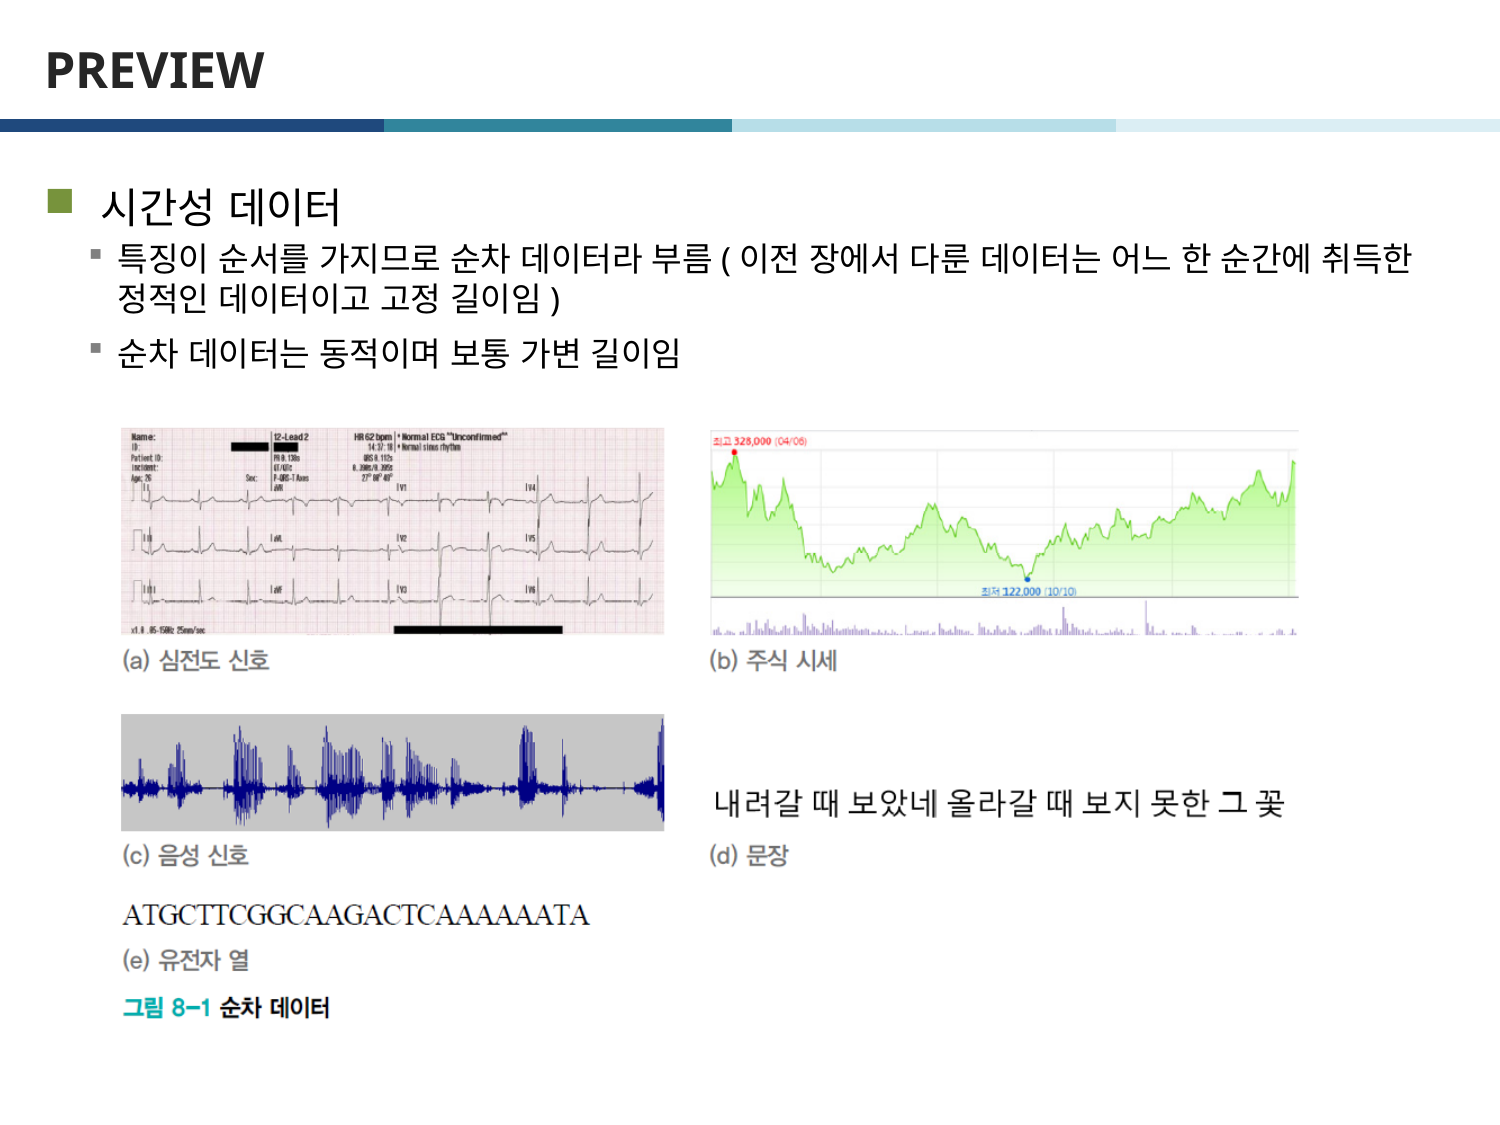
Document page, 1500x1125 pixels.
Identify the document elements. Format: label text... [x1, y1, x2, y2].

title PREVIEW [29, 23, 1270, 114]
picture [110, 420, 1310, 1024]
list 시간성 데이터 특징이 순서를 가지므로 순차 데이터라 부름(이전 장에서 다룬 데이터는 어느 한 순간에 취득한 정적인 데이터이고 고정 길이임) 순차 데이터는 동적이며 보통 가변 길이임 [29, 148, 1471, 1083]
